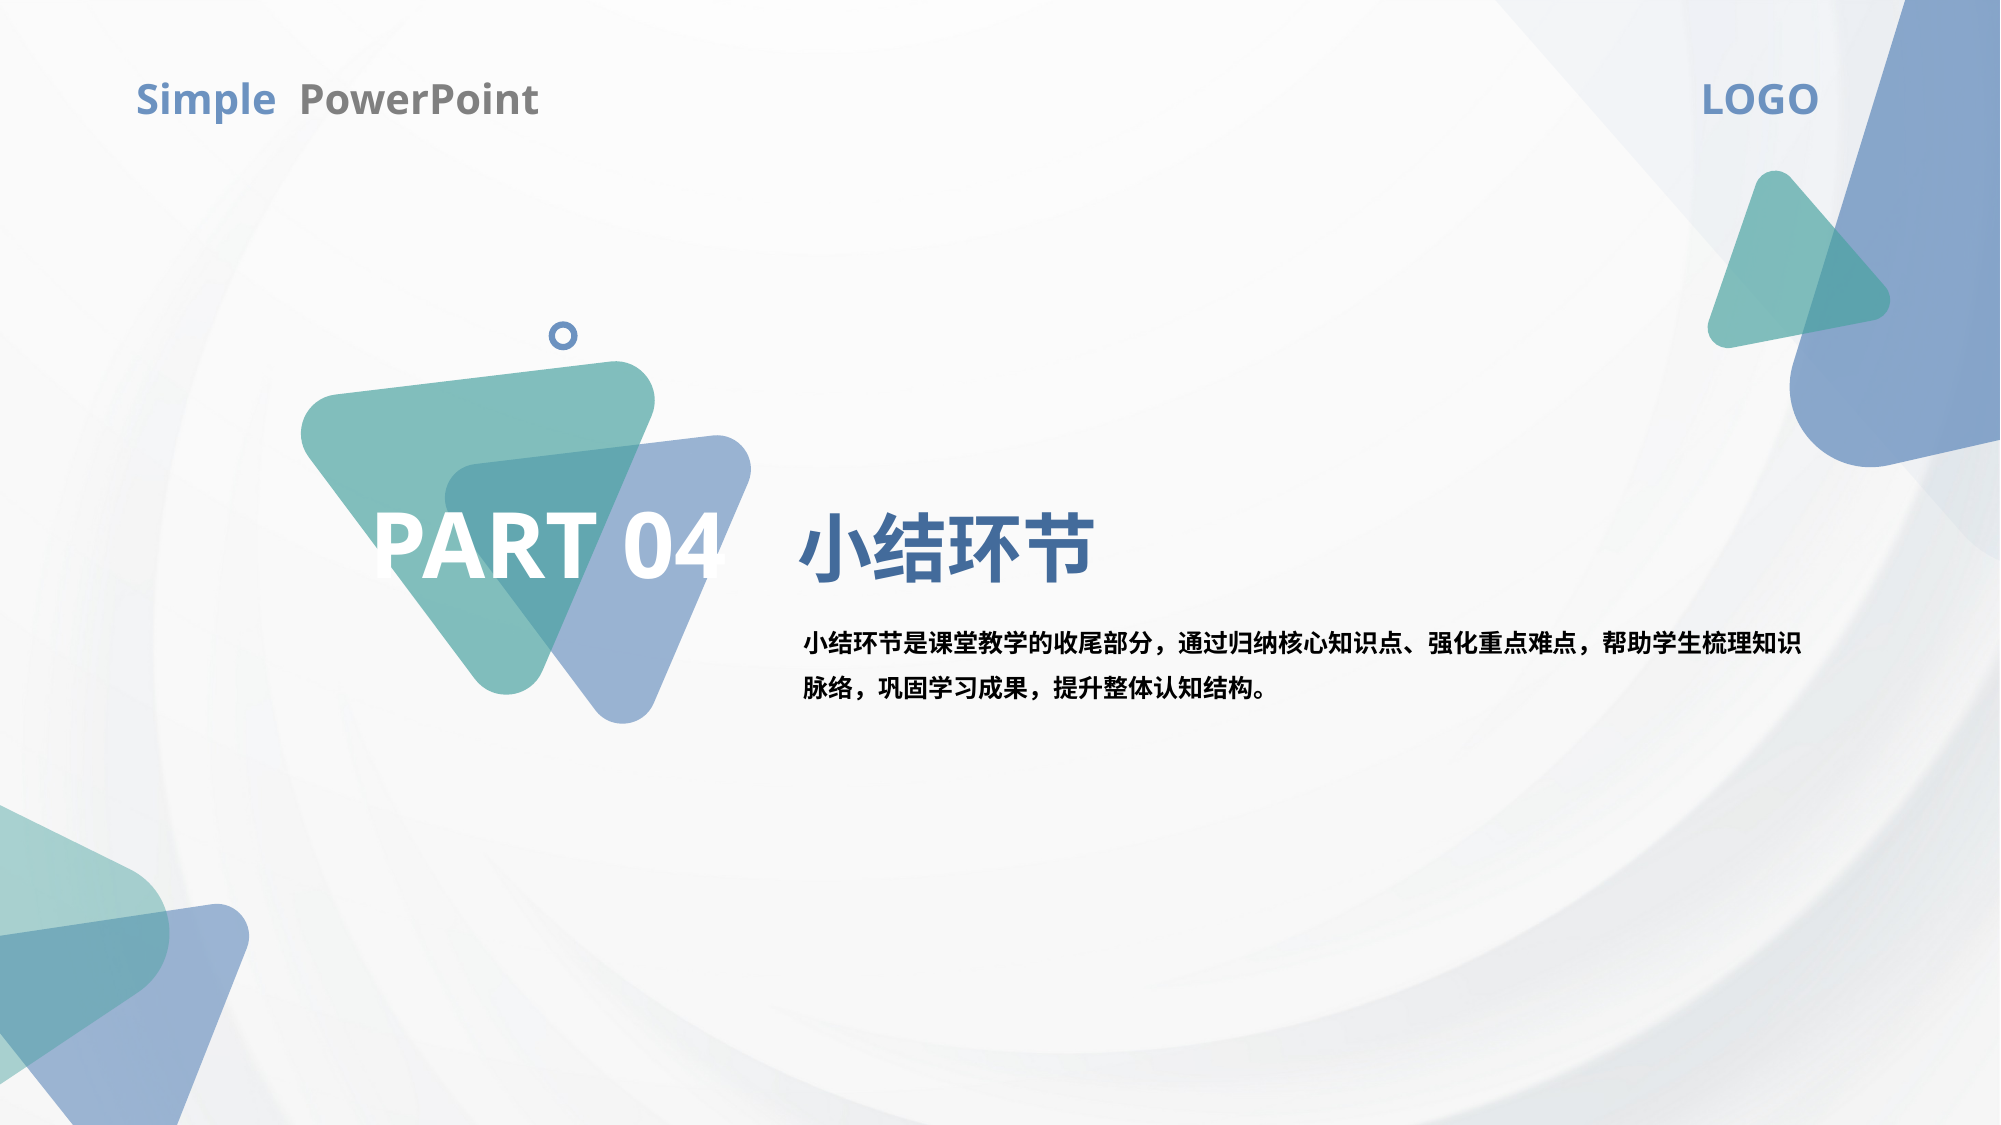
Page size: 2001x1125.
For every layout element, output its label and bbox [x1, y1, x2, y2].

text_box [0, 797, 250, 1125]
picture [0, 0, 2000, 1125]
text_box [1490, 0, 2000, 566]
